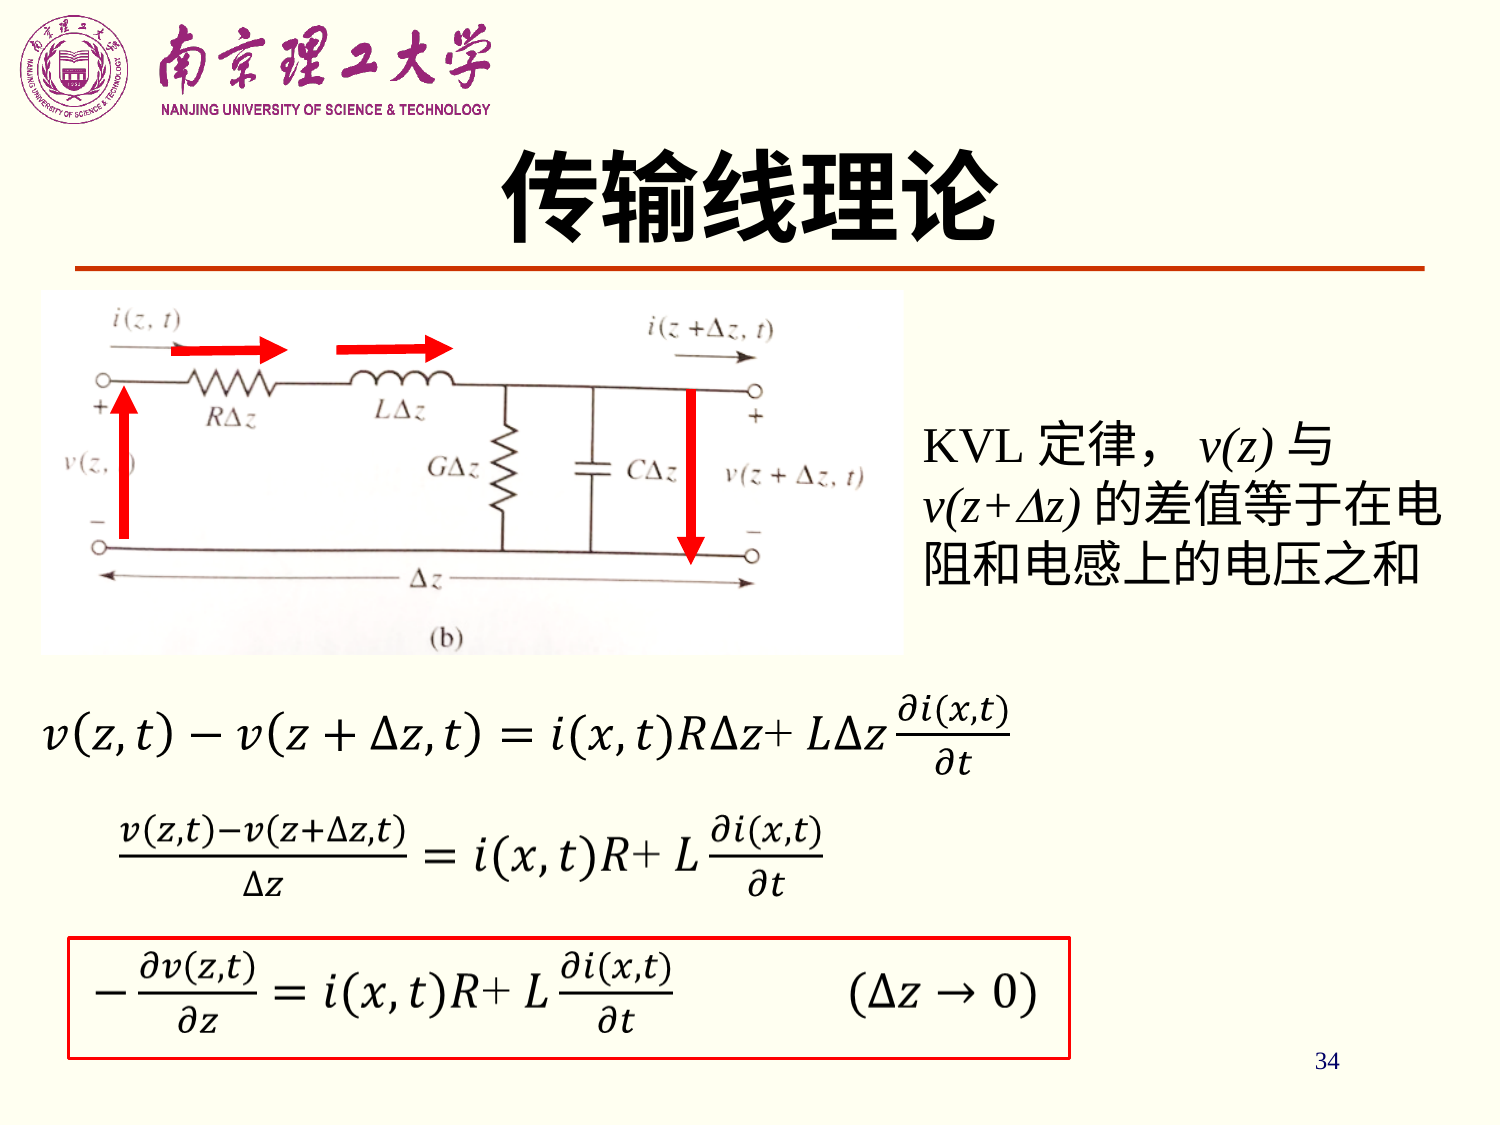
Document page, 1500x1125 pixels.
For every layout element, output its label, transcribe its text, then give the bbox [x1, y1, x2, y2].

text_box [68, 937, 1070, 1059]
text_box KVL定律，v(z)与v(z+Dz)的差值等于在电阻和电感上的电压之和 [907, 404, 1493, 600]
text_box [119, 806, 880, 897]
picture [41, 290, 904, 655]
picture [17, 15, 491, 126]
text_box [41, 686, 1019, 776]
title 传输线理论 [143, 125, 1357, 263]
